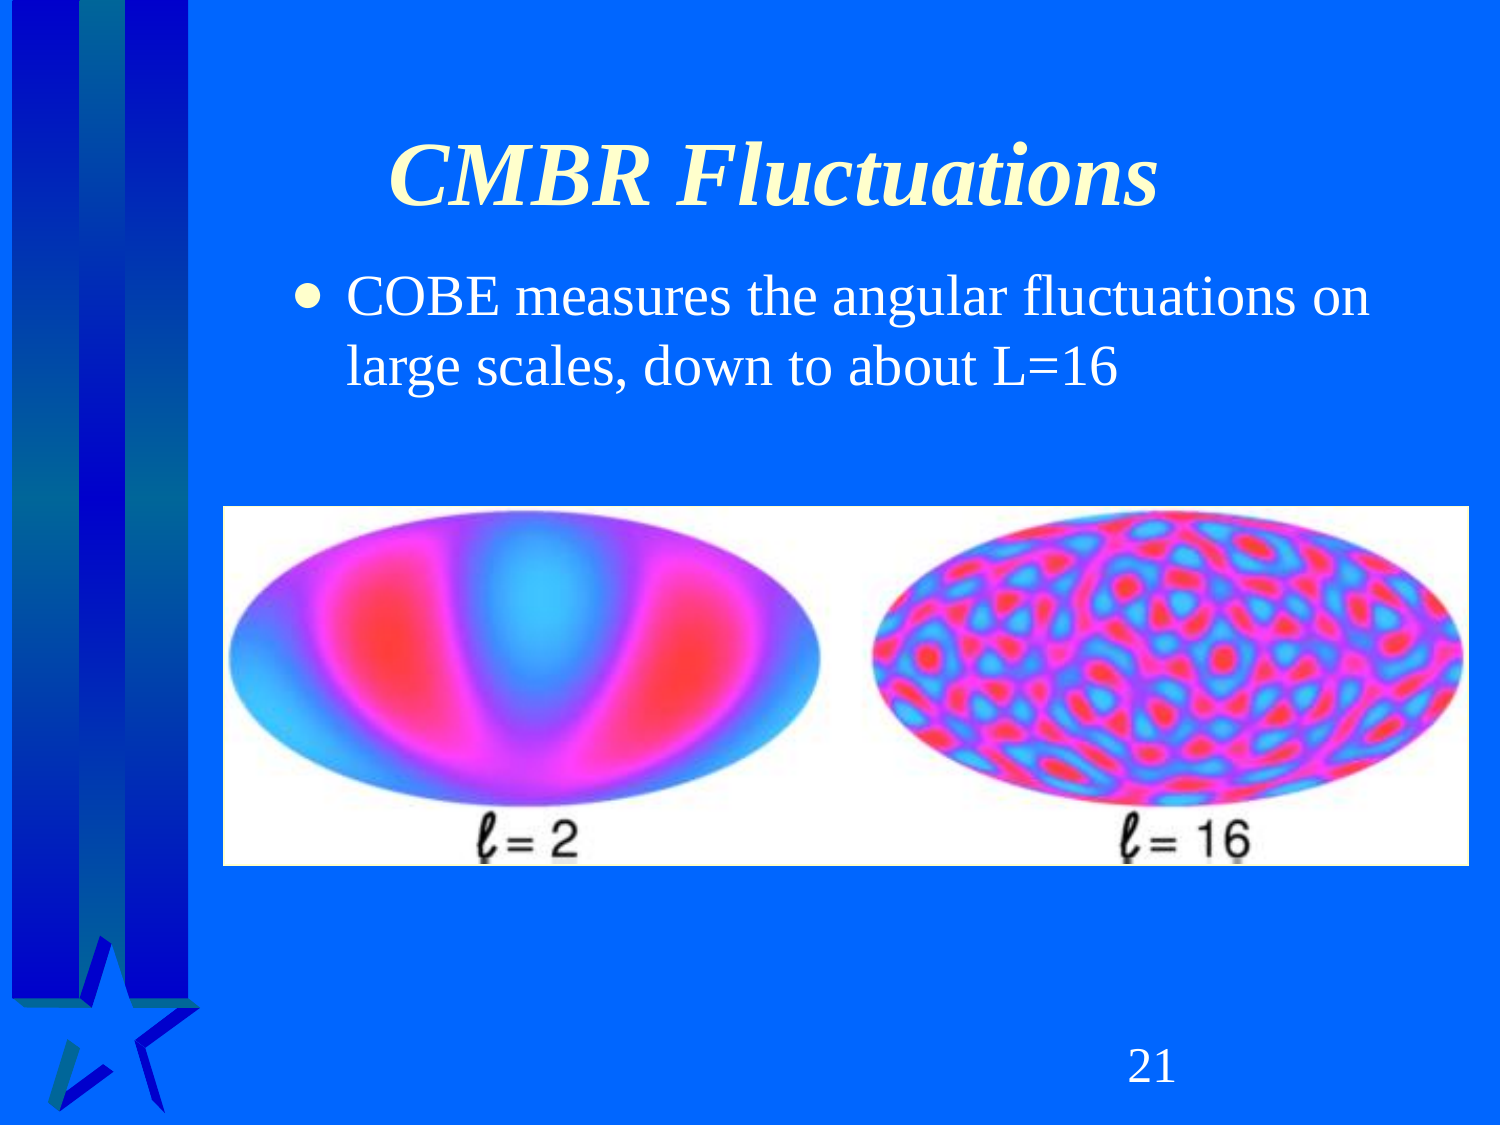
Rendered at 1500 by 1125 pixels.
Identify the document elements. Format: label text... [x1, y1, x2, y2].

picture [224, 507, 1468, 865]
title CMBR Fluctuations [137, 75, 1413, 263]
list COBE measures the angular fluctuations on large scales, down to about L=16 [275, 249, 1425, 475]
slide_number ‹#› [1112, 1025, 1425, 1100]
